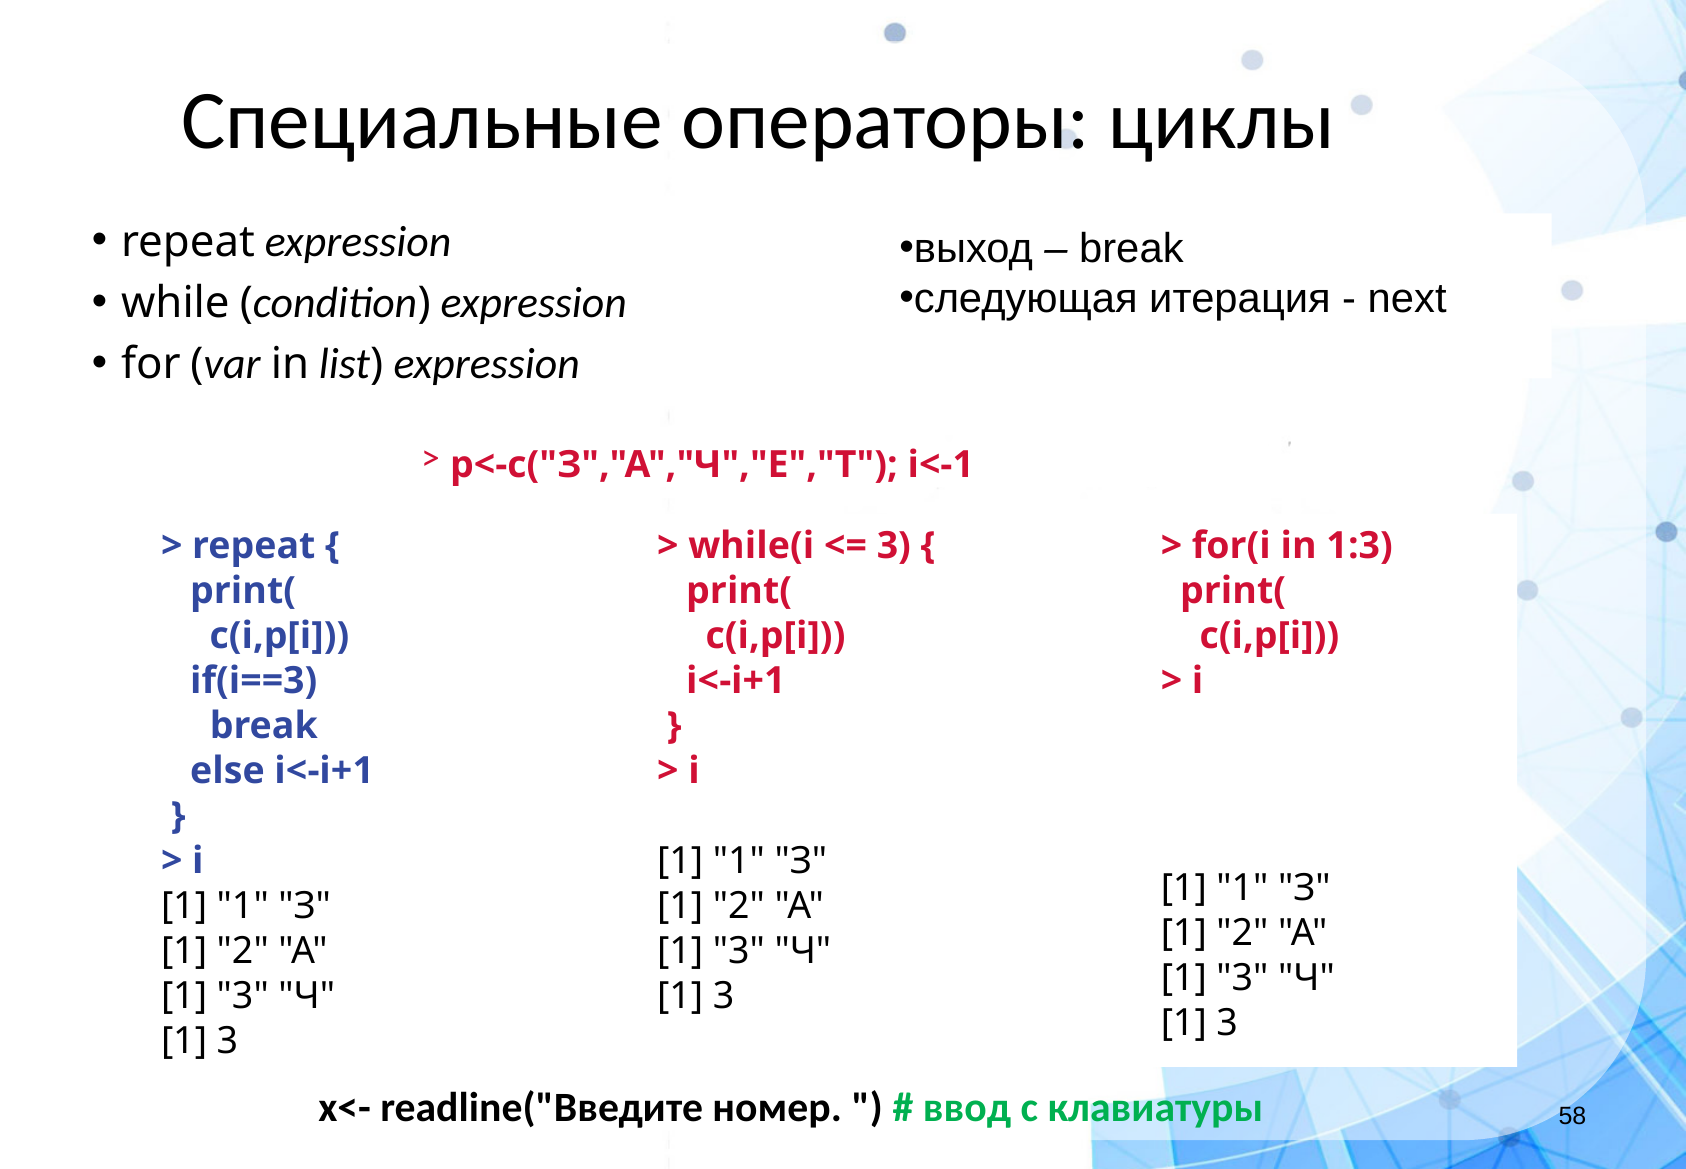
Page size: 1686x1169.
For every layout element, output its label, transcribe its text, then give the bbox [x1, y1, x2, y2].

picture [0, 0, 1686, 1169]
text_box x<- readline("Введите номер. ") # ввод с клавиатуры [303, 1072, 1422, 1137]
list repeat expression while (condition) expression for (var in list) expression [76, 204, 786, 406]
text_box [39, 49, 1647, 1141]
text_box > while(i <= 3) { print( c(i,p[i])) i<-i+1 } > i [1] "1" "З" [1] "2" "А" [1] "3" "Ч" [1] 3 [642, 513, 1084, 1069]
text_box выход – break следующая итерация - next [884, 213, 1552, 379]
text_box [181, 41, 1505, 46]
text_box > for(i in 1:3) print( c(i,p[i])) > i [1] "1" "З" [1] "2" "А" [1] "3" "Ч" [1] 3 [1145, 513, 1518, 1067]
text_box > repeat { print( c(i,p[i])) if(i==3) break else i<-i+1 } > i [1] "1" "З" [1] "2" "А" [1] "3" "Ч" [1] 3 [146, 513, 589, 1069]
title Специальные операторы: циклы [0, 46, 1518, 183]
text_box ‹#› [1492, 1083, 1602, 1146]
text_box p<-c("З","А","Ч","Е","Т"); i<-1 [406, 442, 1269, 488]
